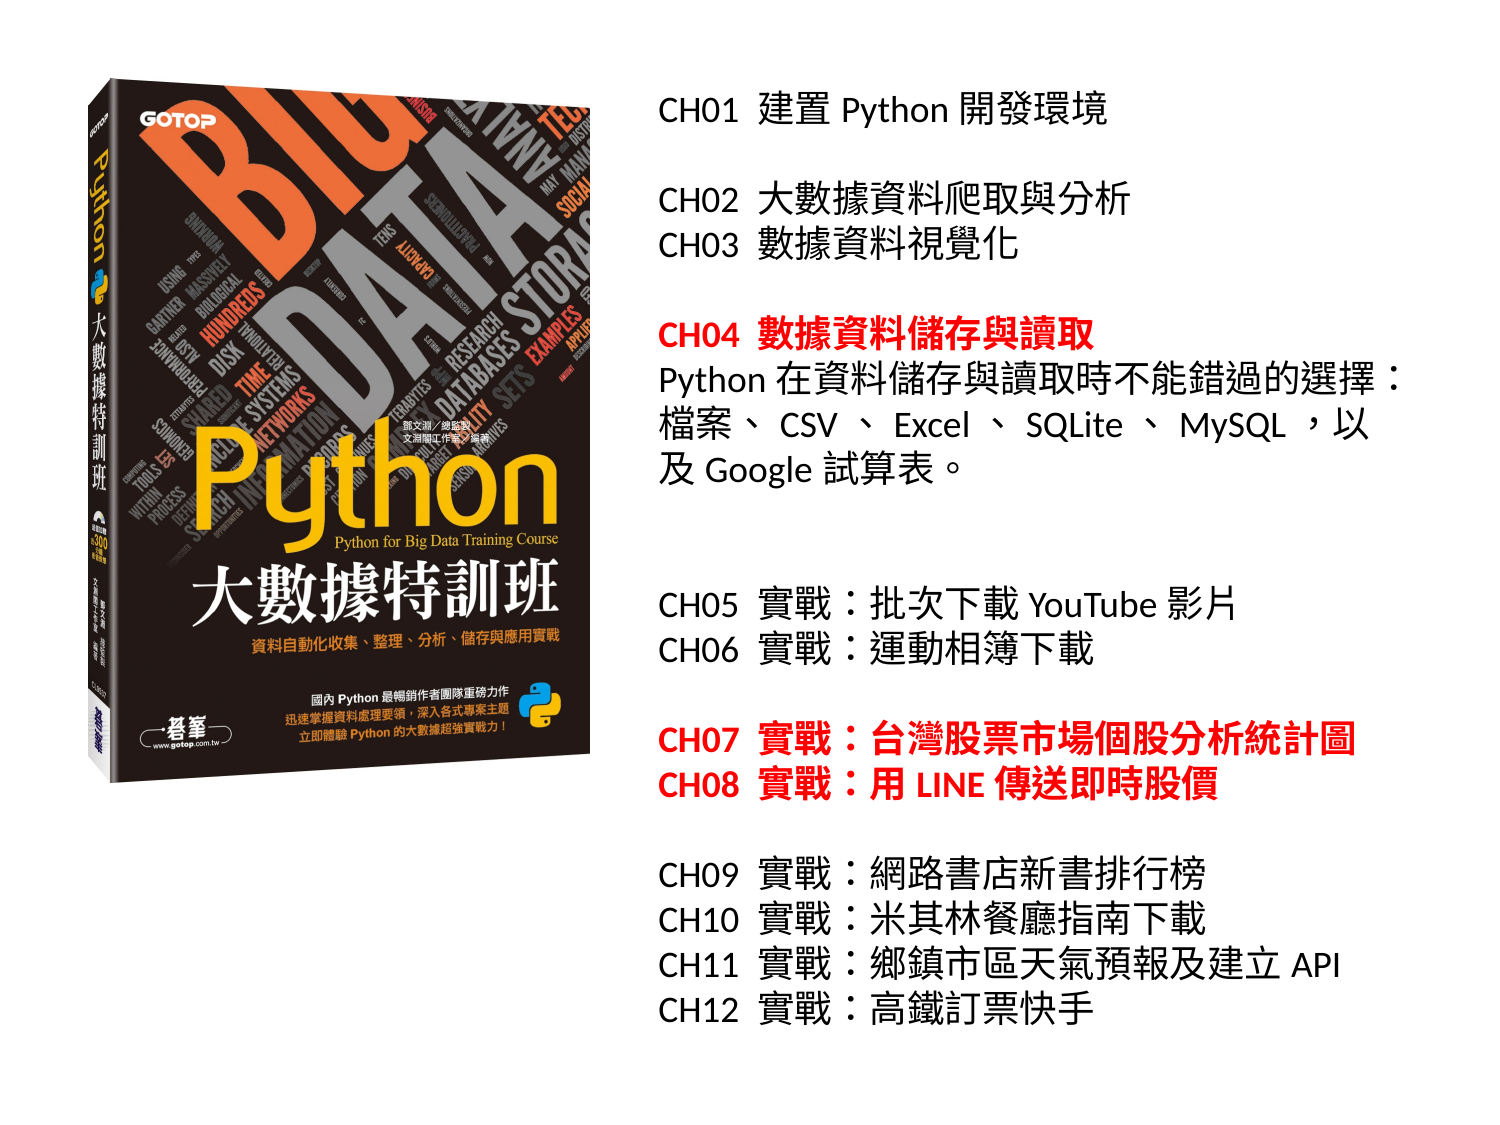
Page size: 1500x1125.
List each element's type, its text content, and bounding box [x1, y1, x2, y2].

text_box CH01 建置Python開發環境 CH02 大數據資料爬取與分析 CH03 數據資料視覺化 CH04 數據資料儲存與讀取 Python在資料儲存與讀取時不能錯過的選擇：檔案、CSV、Excel、SQLite、MySQL，以及Google試算表。 CH05 實戰：批次下載YouTube影片 CH06 實戰：運動相簿下載 CH07 實戰：台灣股票市場個股分析統計圖 CH08 實戰：用LINE傳送即時股價 CH09 實戰：網路書店新書排行榜 CH10 實戰：米其林餐廳指南下載 CH11 實戰：鄉鎮市區天氣預報及建立API CH12 實戰：高鐵訂票快手 [643, 78, 1394, 1038]
picture [88, 77, 590, 783]
